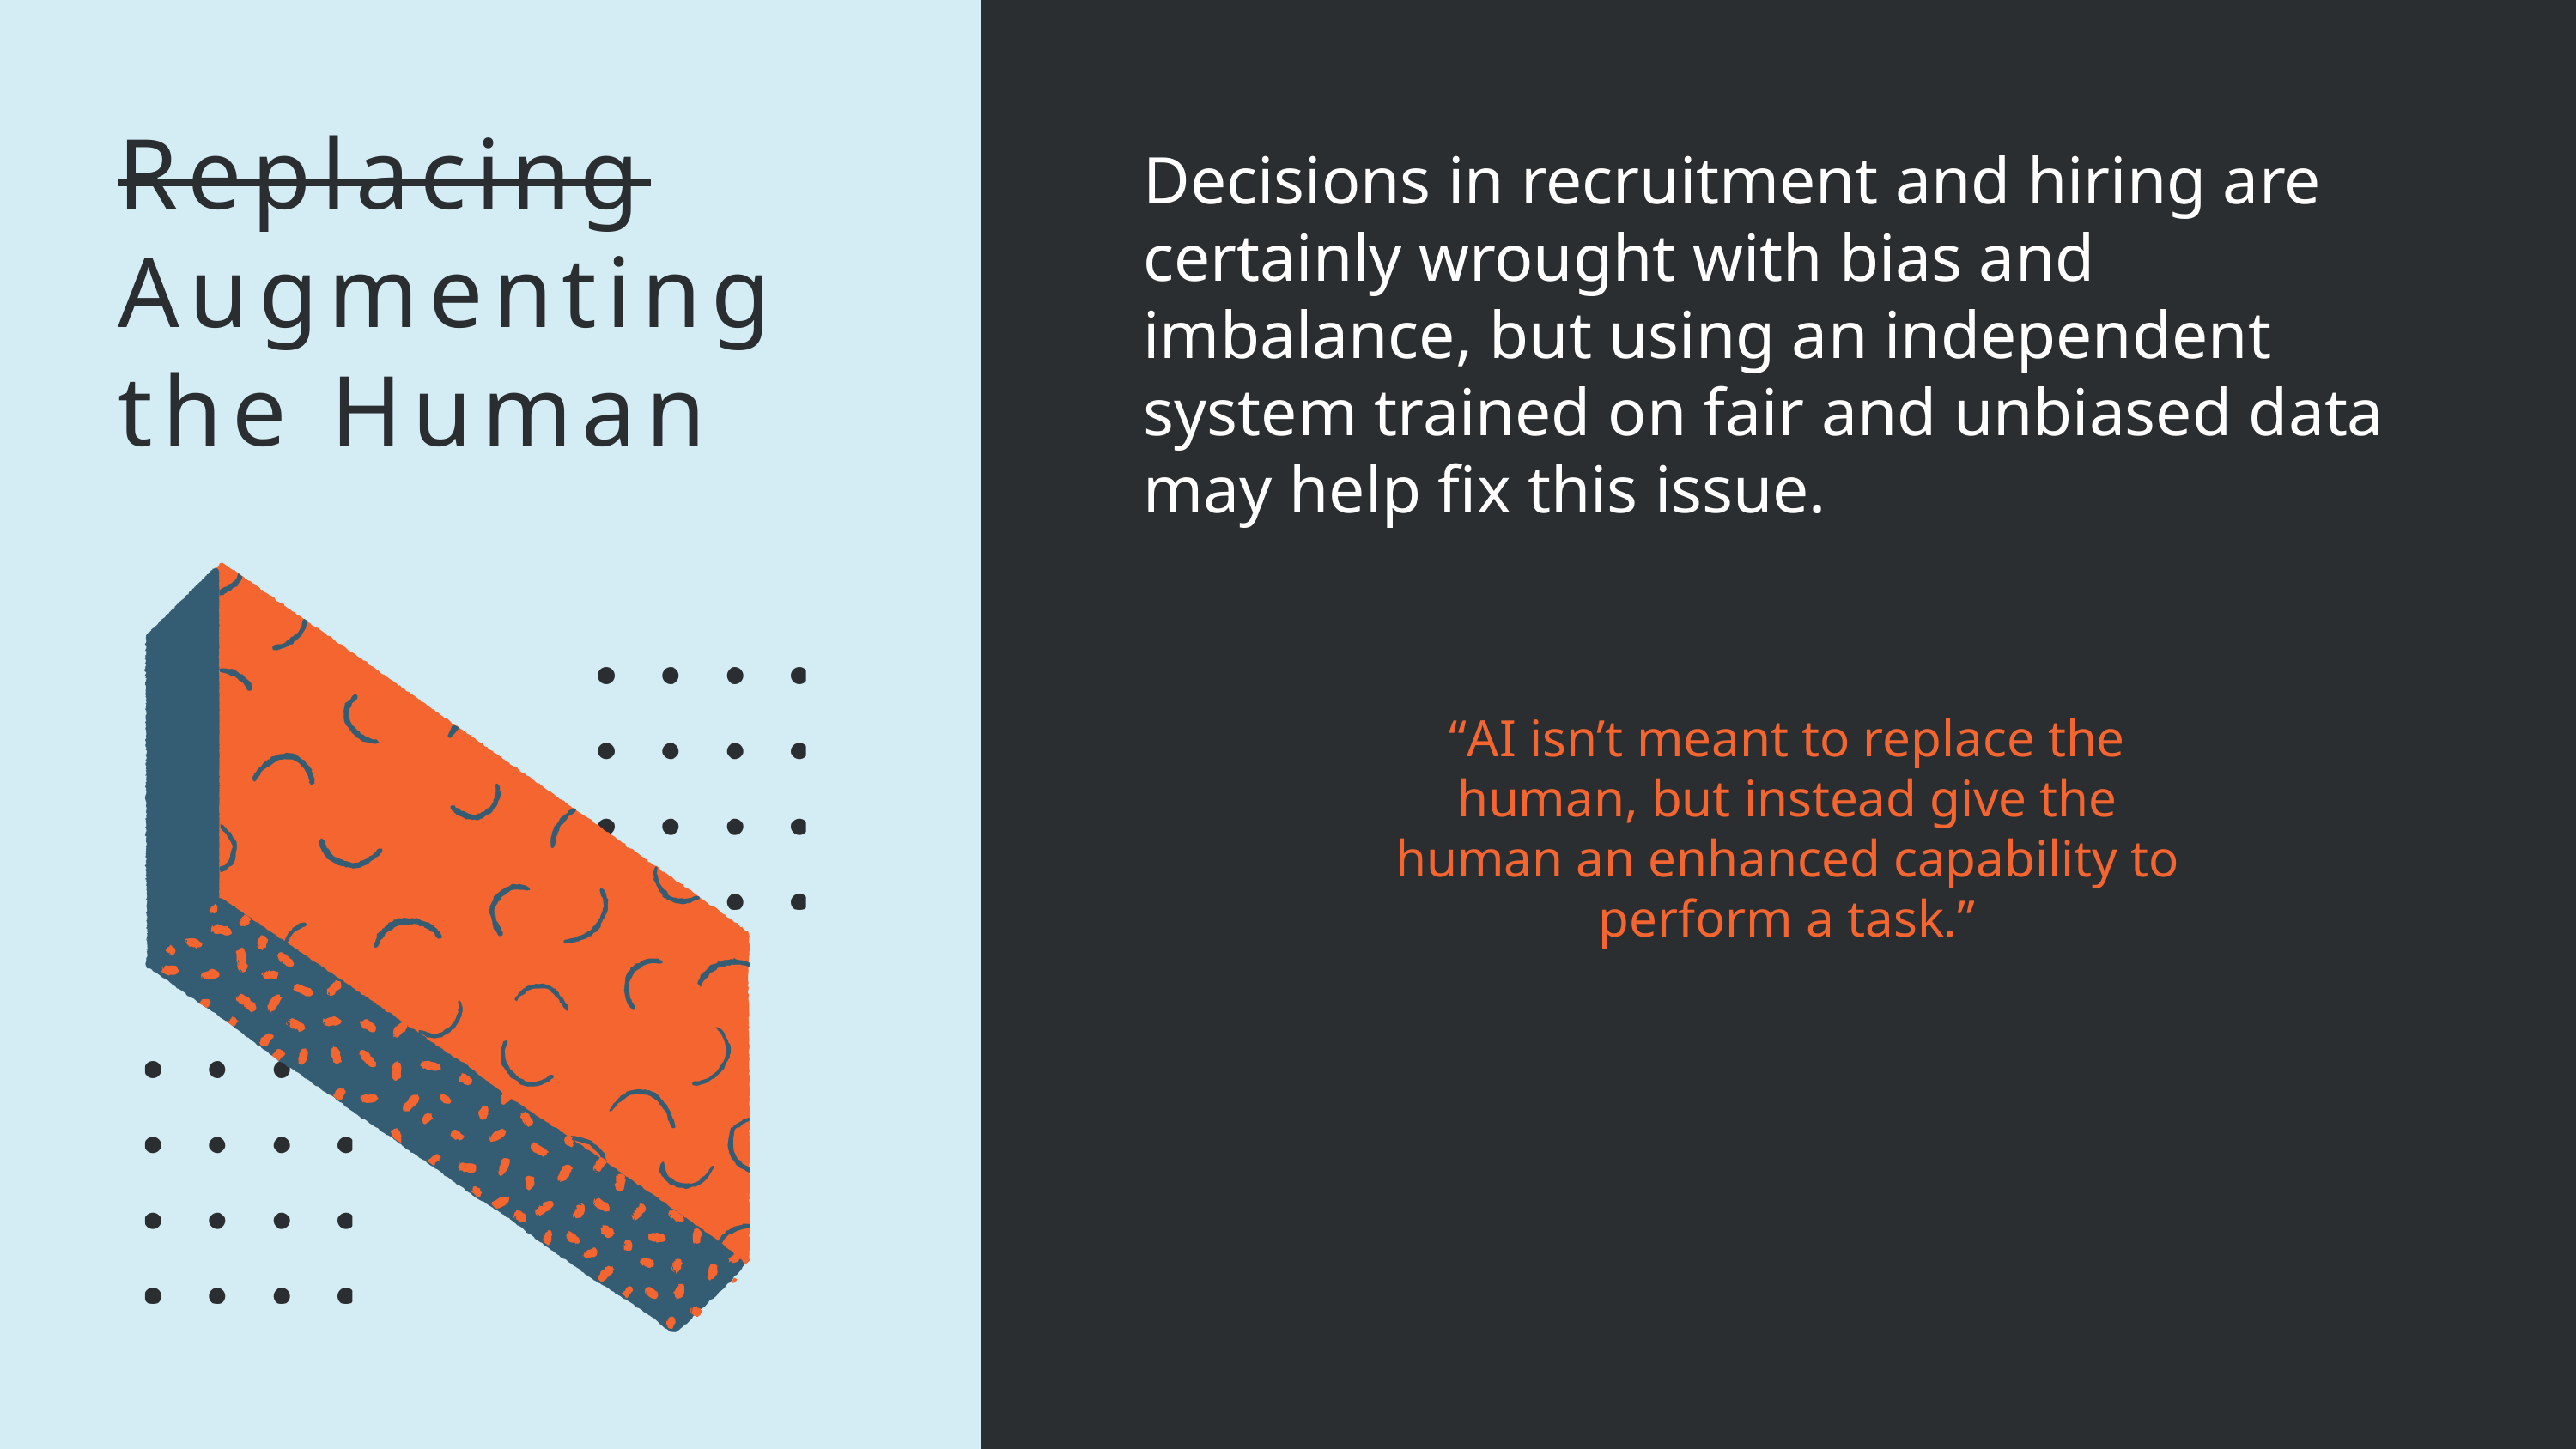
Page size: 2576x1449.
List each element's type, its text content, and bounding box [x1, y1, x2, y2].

text_box Decisions in recruitment and hiring are certainly wrought with bias and imbalance, but using an independent system trained on fair and unbiased data may help fix this issue. [1143, 139, 2432, 526]
text_box [981, 0, 2576, 1449]
picture [144, 562, 806, 1332]
text_box Replacing Augmenting the Human [118, 109, 837, 466]
text_box “AI isn’t meant to replace the human, but instead give the human an enhanced capability to perform a task.” [1384, 706, 2190, 947]
